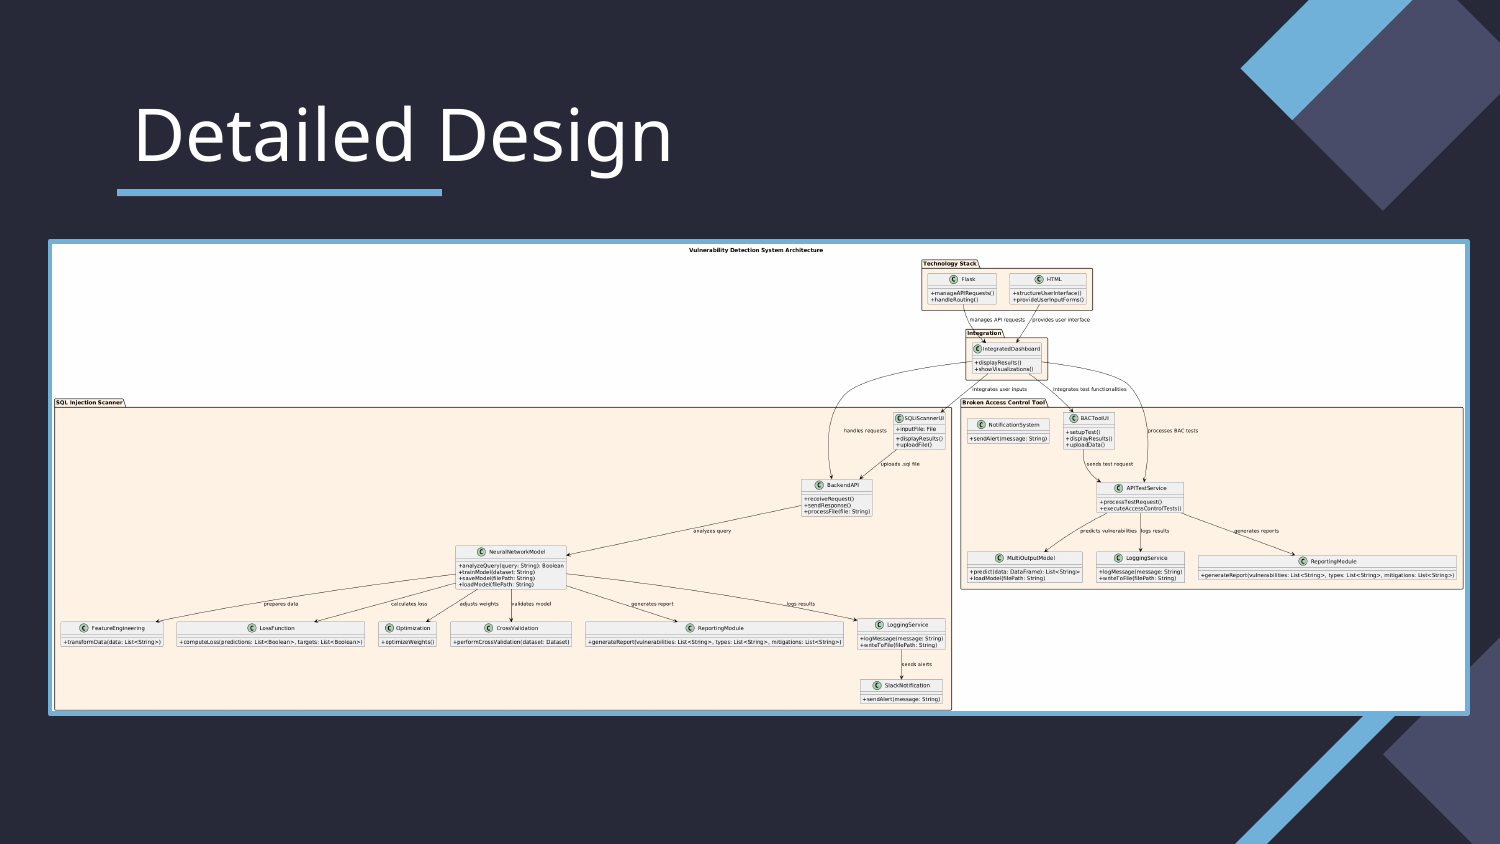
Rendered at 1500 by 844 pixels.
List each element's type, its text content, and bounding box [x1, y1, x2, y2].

picture [51, 243, 1466, 712]
title Detailed Design [116, 88, 1383, 177]
